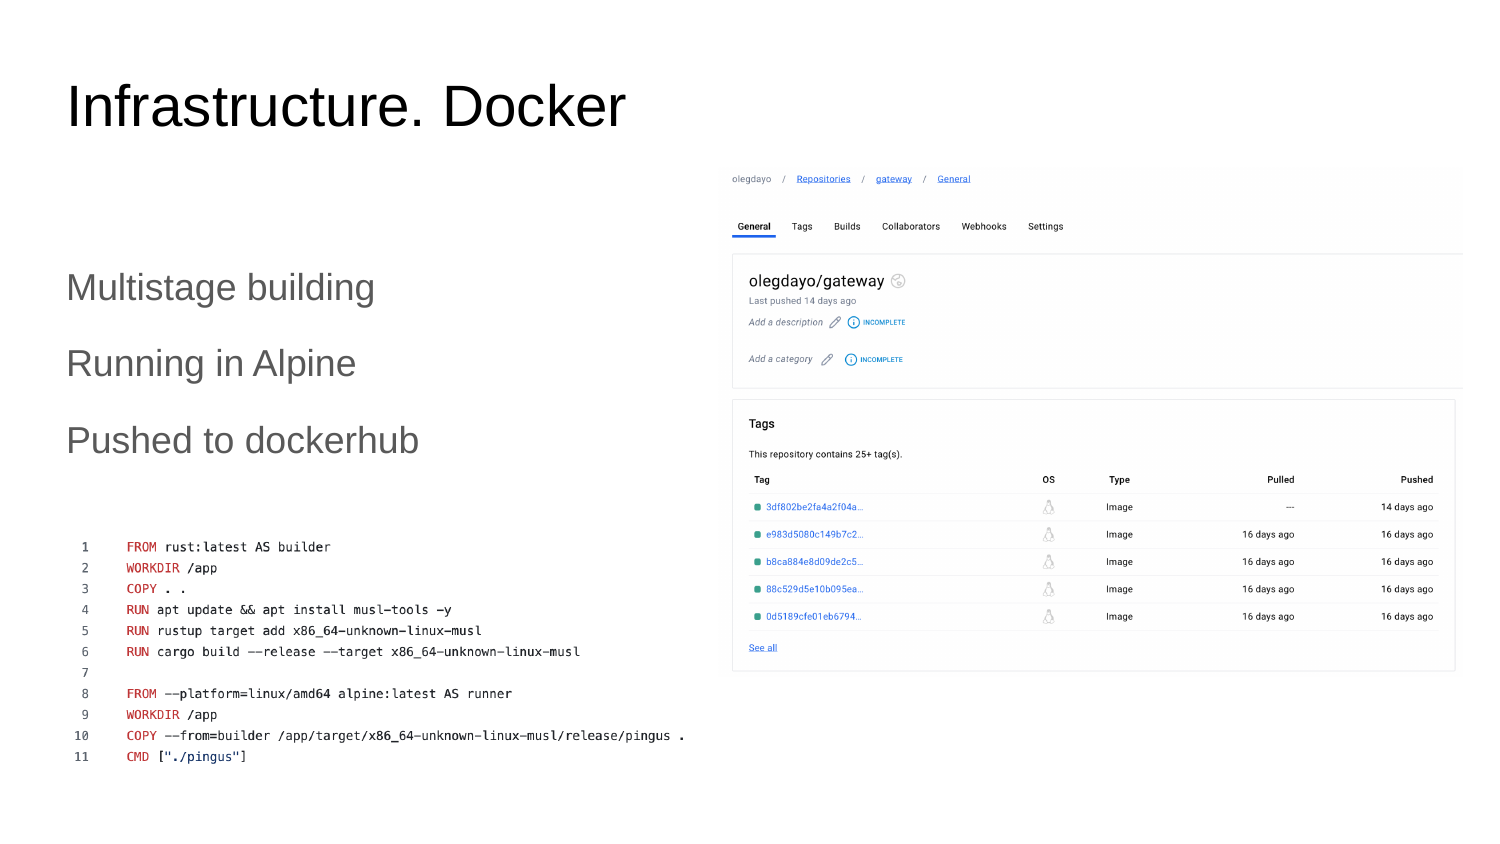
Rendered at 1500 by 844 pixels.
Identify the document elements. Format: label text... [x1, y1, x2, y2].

picture [718, 167, 1464, 677]
title Infrastructure. Docker [51, 53, 1449, 152]
list Multistage building Running in Alpine Pushed to dockerhub [51, 240, 706, 802]
picture [64, 533, 693, 774]
